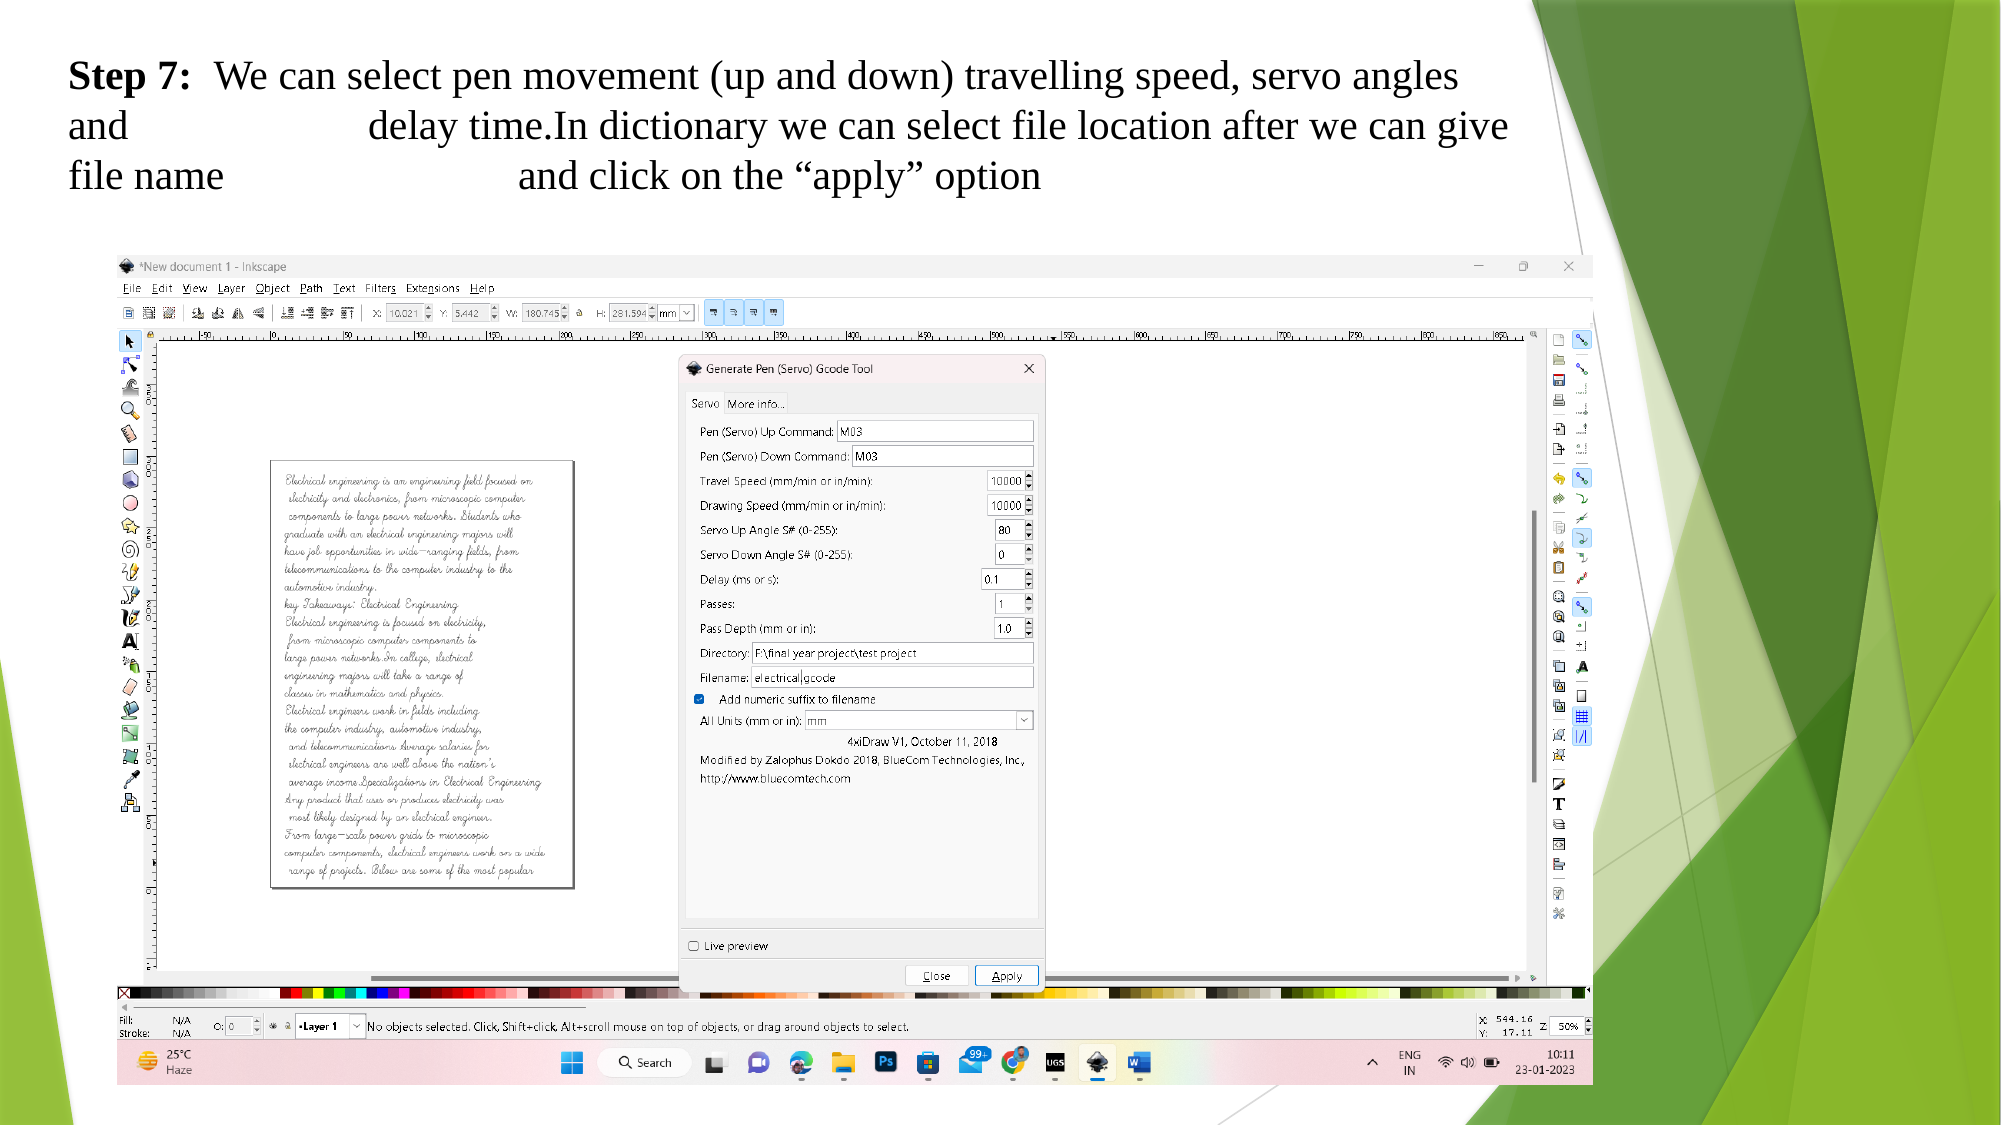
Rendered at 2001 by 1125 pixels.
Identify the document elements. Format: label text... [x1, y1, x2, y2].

picture [116, 254, 1593, 1086]
text_box Step 7: We can select pen movement (up and down) travelling speed, servo angles and delay time.In dictionary we can select file location after we can give file name and click on the “apply” option [53, 40, 1547, 206]
